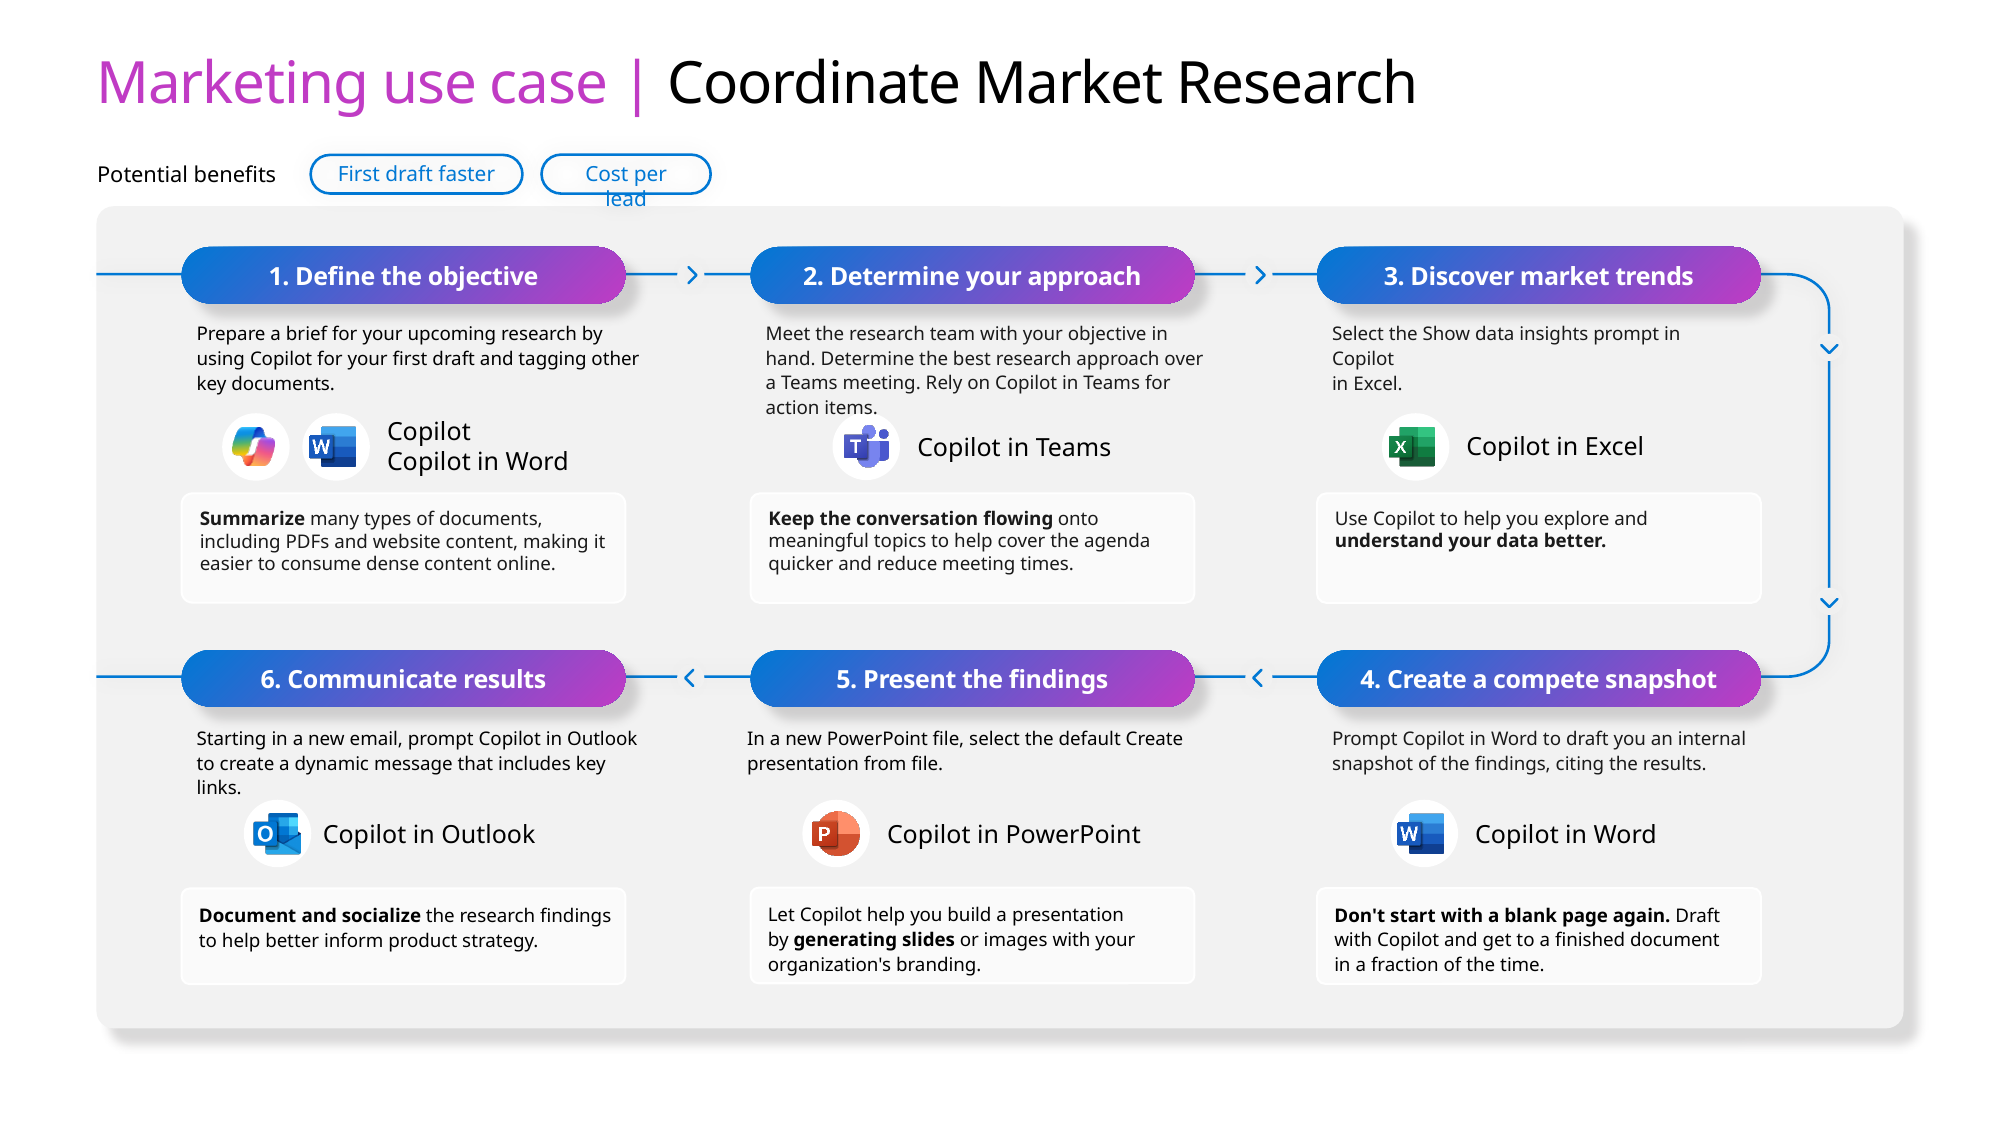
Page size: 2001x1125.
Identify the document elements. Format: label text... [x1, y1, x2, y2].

picture [308, 423, 356, 470]
text_box [1400, 799, 1459, 868]
text_box [243, 815, 249, 852]
text_box [1389, 413, 1450, 481]
text_box 4. Create a compete snapshot [1316, 649, 1762, 708]
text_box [1815, 587, 1844, 616]
text_box Document and socialize the research findings to help better inform product strategy. [181, 888, 626, 985]
text_box Use Copilot to help you explore and understand your data better. [1317, 493, 1761, 603]
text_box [676, 261, 705, 289]
text_box [306, 815, 312, 852]
text_box 1. Define the objective [180, 246, 627, 305]
text_box Copilot Copilot in Word [386, 415, 630, 476]
text_box Keep the conversation flowing onto meaningful topics to help cover the agenda quicker and reduce meeting times. [750, 493, 1195, 603]
text_box 3. Discover market trends [1316, 246, 1762, 305]
title Marketing use case | Coordinate Market Research [96, 44, 1904, 116]
text_box In a new PowerPoint file, select the default Create presentation from file. [732, 724, 1208, 774]
text_box Copilot in Word [1475, 818, 1739, 849]
text_box Meet the research team with your objective in hand. Determine the best research approach over a Teams meeting. Rely on Copilot in Teams for action items. [750, 319, 1226, 419]
text_box Copilot in Teams [917, 431, 1163, 462]
text_box [311, 413, 370, 481]
text_box Don't start with a blank page again. Draft with Copilot and get to a finished document in a fraction of the time. [1317, 888, 1761, 984]
text_box Summarize many types of documents, including PDFs and website content, making it easier to consume dense content online. [181, 493, 626, 603]
text_box [302, 428, 308, 466]
picture [1388, 425, 1436, 468]
text_box First draft faster [309, 154, 524, 195]
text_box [676, 663, 705, 692]
text_box Let Copilot help you build a presentation by generating slides or images with your organization's branding. [749, 886, 1196, 985]
picture [843, 424, 890, 468]
text_box [222, 413, 290, 481]
text_box [95, 205, 1905, 1030]
text_box Starting in a new email, prompt Copilot in Outlook to create a dynamic message that includes key links. [181, 724, 657, 799]
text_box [1245, 663, 1273, 692]
picture [249, 802, 306, 864]
text_box Select the Show data insights prompt in Copilot in Excel. [1317, 319, 1761, 394]
text_box [1390, 815, 1396, 852]
picture [812, 811, 860, 856]
text_box 6. Communicate results [180, 649, 627, 708]
text_box Copilot in PowerPoint [887, 818, 1163, 849]
text_box [96, 273, 1830, 678]
picture [231, 427, 275, 466]
text_box Prompt Copilot in Word to draft you an internal snapshot of the findings, citing the results. [1317, 724, 1761, 774]
text_box 2. Determine your approach [749, 246, 1196, 305]
text_box Potential benefits [95, 159, 293, 189]
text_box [1815, 333, 1844, 362]
text_box [802, 799, 870, 868]
text_box [263, 864, 292, 868]
text_box 5. Present the findings [749, 649, 1196, 708]
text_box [1245, 261, 1273, 289]
text_box Copilot in Outlook [322, 818, 600, 849]
text_box [1381, 427, 1388, 467]
text_box Copilot in Excel [1466, 430, 1709, 461]
text_box Prepare a brief for your upcoming research by using Copilot for your first draft and tagging other key documents. [181, 319, 657, 394]
picture [1396, 810, 1444, 857]
text_box Cost per lead [540, 153, 712, 195]
